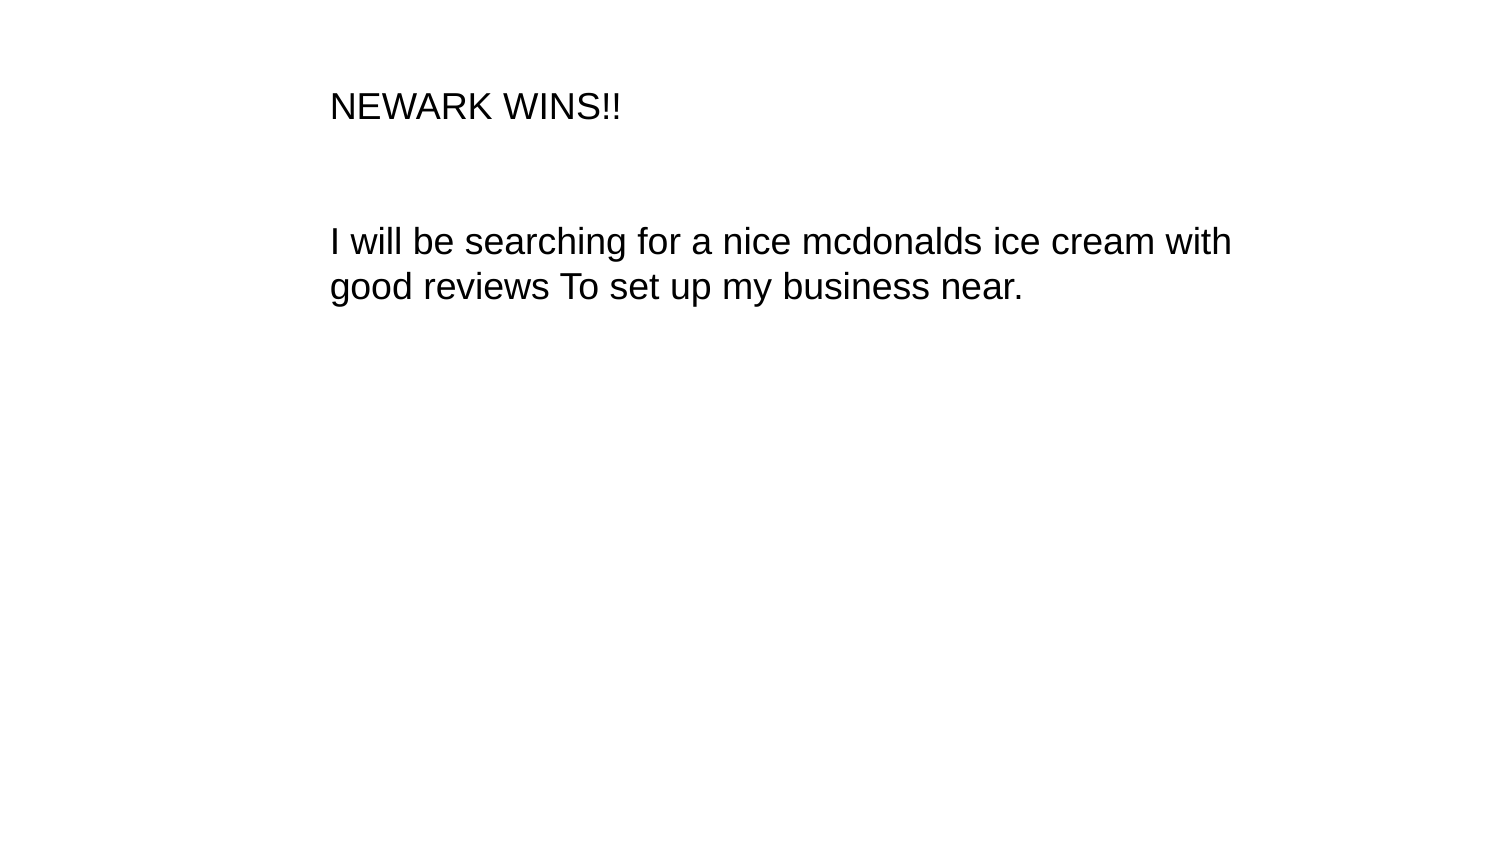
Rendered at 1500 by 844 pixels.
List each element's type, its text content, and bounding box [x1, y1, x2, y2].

text_box NEWARK WINS!! I will be searching for a nice mcdonalds ice cream with good reviews To set up my business near. [314, 74, 1290, 300]
